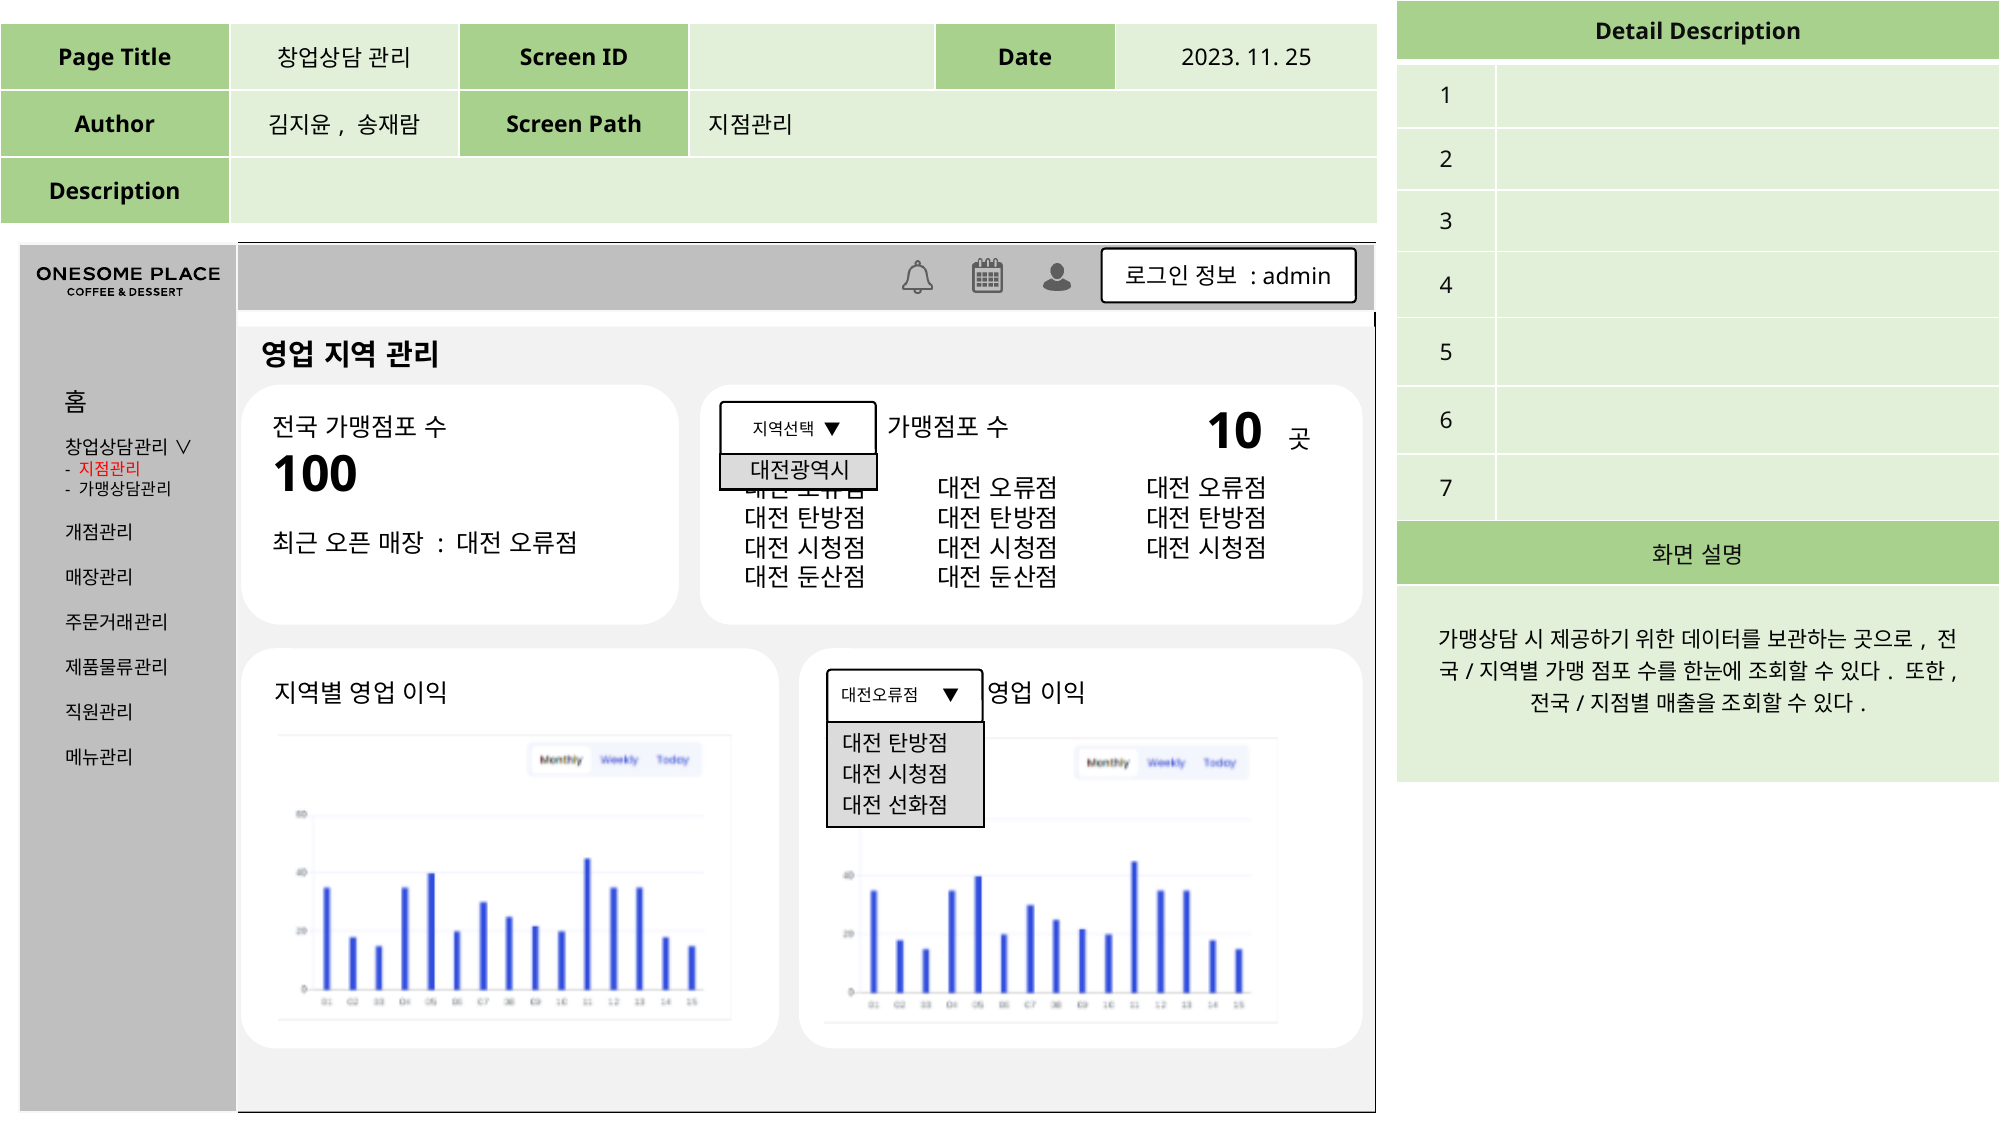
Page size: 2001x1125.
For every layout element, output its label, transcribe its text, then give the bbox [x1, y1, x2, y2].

table_header 창업상담 관리 [231, 24, 458, 89]
table_cell [1497, 318, 1999, 385]
table_header Detail Description [1397, 1, 1999, 59]
table_header Date [936, 24, 1115, 89]
table_cell [1497, 455, 1999, 520]
table_cell 3 [1397, 191, 1495, 251]
table_cell Description [1, 158, 229, 223]
table_header [690, 24, 934, 89]
table_cell 가맹상담 시 제공하기 위한 데이터를 보관하는 곳으로, 전국/지역별 가맹 점포 수를 한눈에 조회할 수 있다. 또한, 전국/지점별 매출을 조회할 수 있다. [1397, 586, 1999, 782]
table_cell [1497, 252, 1999, 317]
table_cell [231, 158, 1377, 223]
table_cell [1497, 65, 1999, 127]
table_cell 화면 설명 [1397, 521, 1999, 584]
table_cell [1497, 191, 1999, 251]
table_cell 7 [1397, 455, 1495, 520]
table_cell 4 [1397, 252, 1495, 317]
table_cell [1497, 387, 1999, 453]
table_cell Screen Path [460, 91, 688, 156]
table_cell 5 [1397, 318, 1495, 385]
table_header 2023. 11. 25 [1116, 24, 1377, 89]
table_cell 2 [1397, 129, 1495, 189]
table_cell 지점관리 [690, 91, 1377, 156]
table_header Page Title [1, 24, 229, 89]
table_cell Author [1, 91, 229, 156]
table_cell 김지윤, 송재람 [231, 91, 458, 156]
table_cell 6 [1397, 387, 1495, 453]
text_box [18, 243, 1375, 1112]
table_cell [1497, 129, 1999, 189]
table_header Screen ID [460, 24, 688, 89]
table_cell 1 [1397, 65, 1495, 127]
